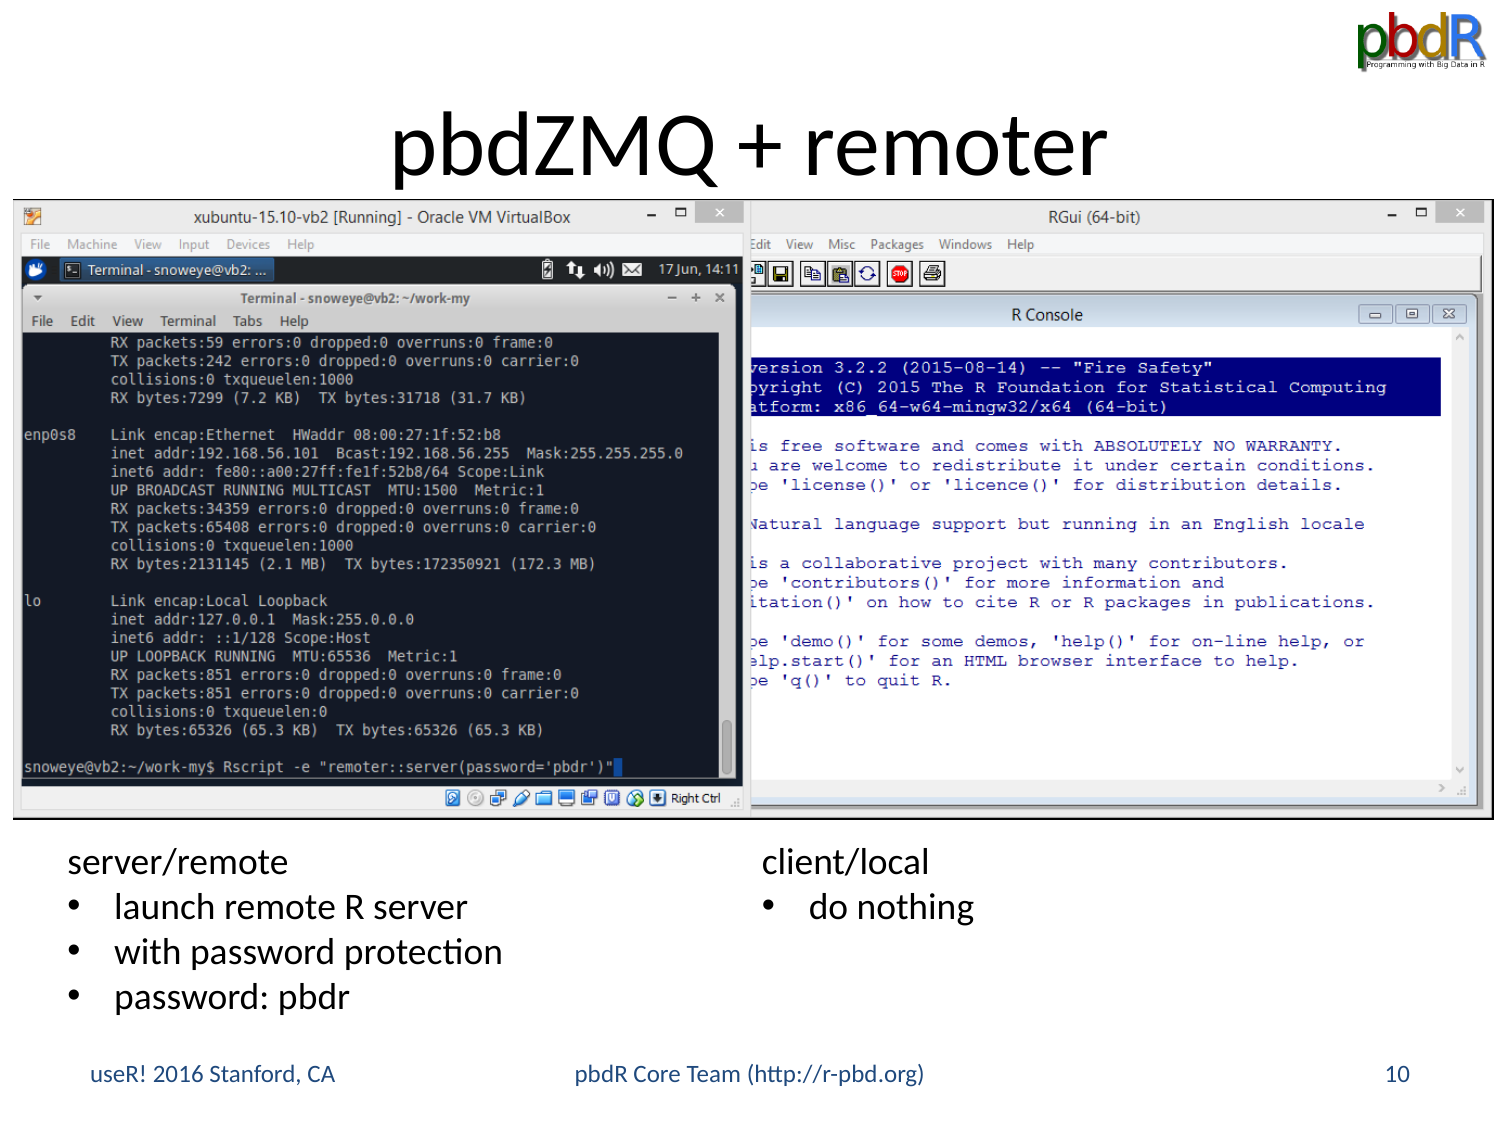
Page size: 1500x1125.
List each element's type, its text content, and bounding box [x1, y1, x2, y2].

title pbdZMQ + remoter [75, 45, 1425, 198]
picture [1358, 12, 1488, 73]
slide_number 10 [1074, 1042, 1425, 1103]
footer pbdR Core Team (http://r-pbd.org) [512, 1042, 988, 1103]
slide_number useR! 2016 Stanford, CA [75, 1042, 425, 1103]
picture [13, 199, 1494, 820]
text_box client/local do nothing [747, 829, 990, 980]
text_box server/remote launch remote R server with password protection password: pbdr [52, 829, 519, 1025]
